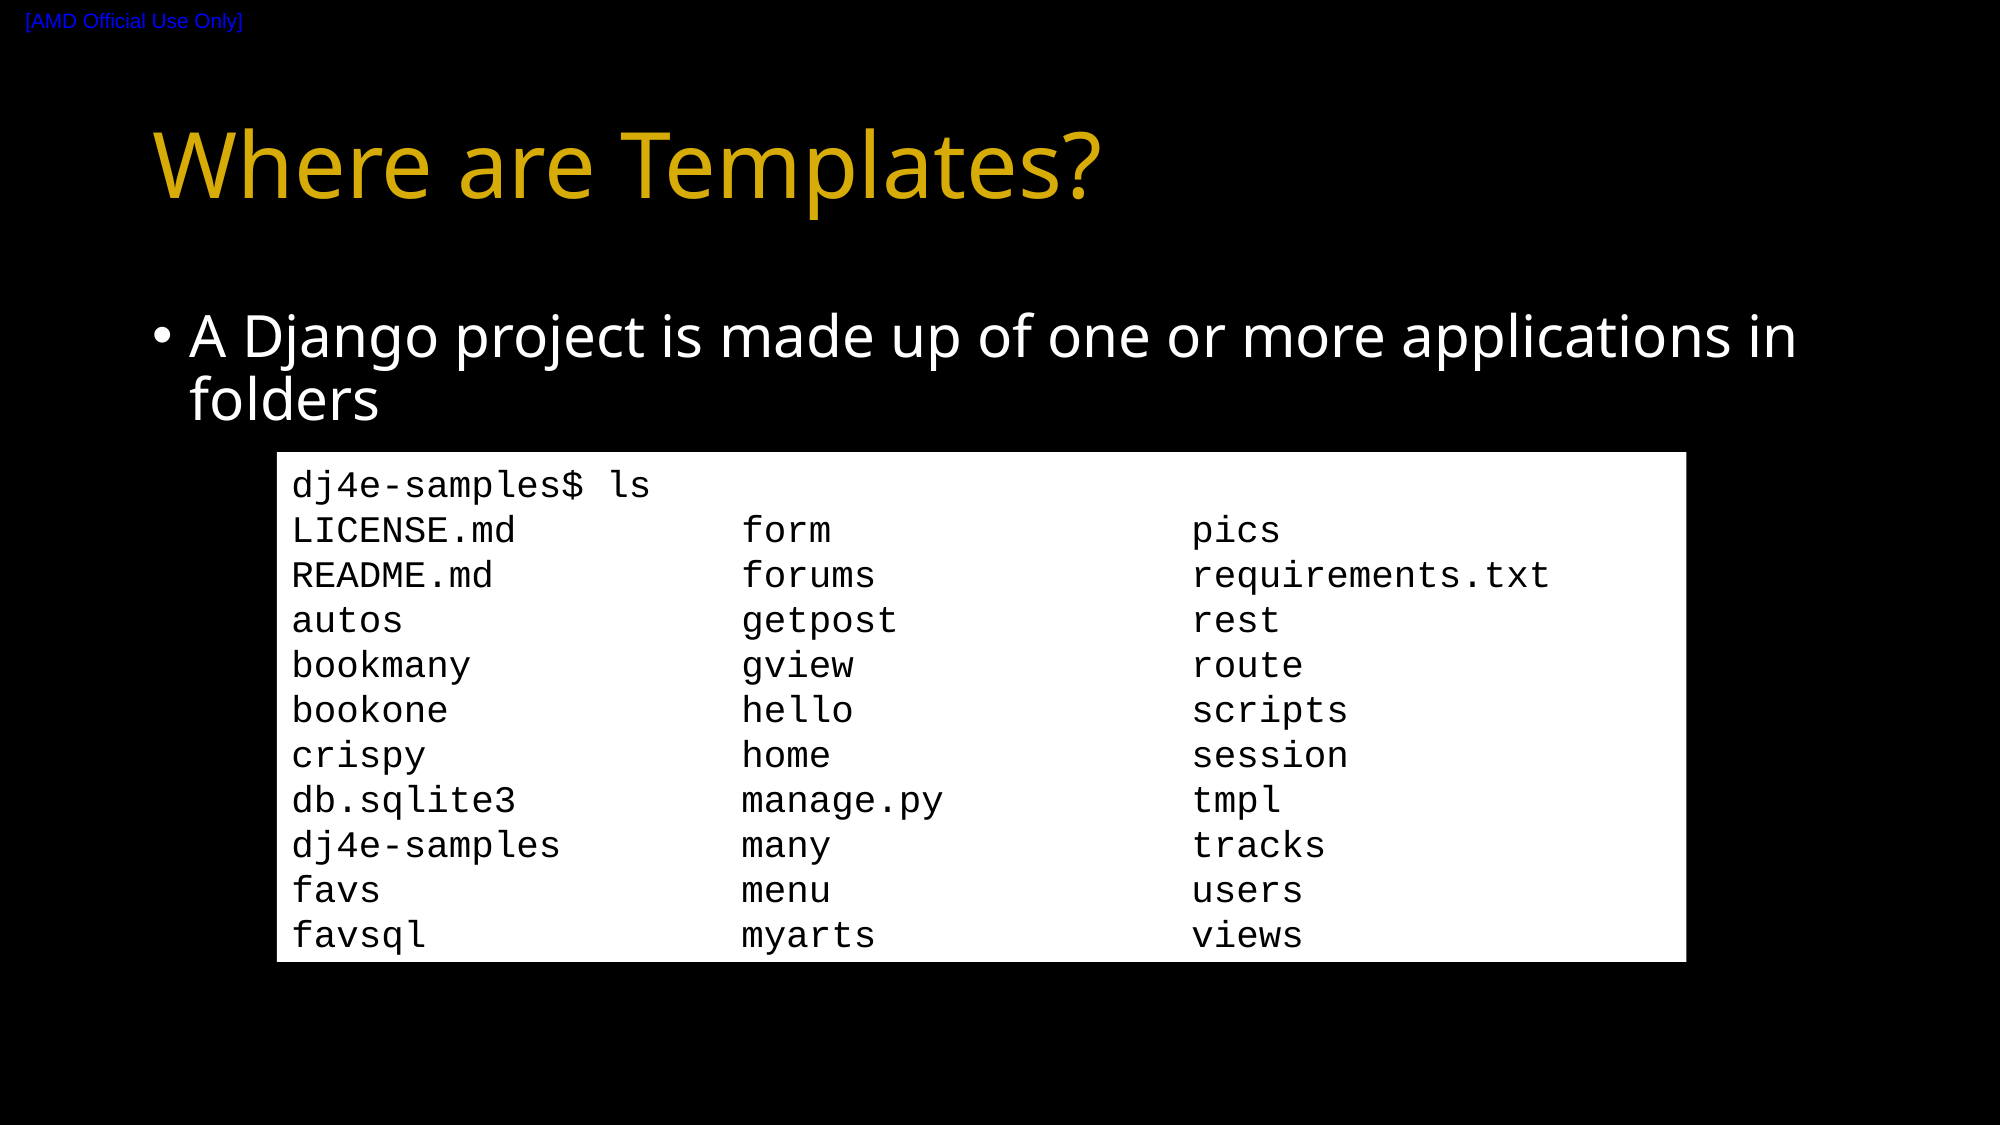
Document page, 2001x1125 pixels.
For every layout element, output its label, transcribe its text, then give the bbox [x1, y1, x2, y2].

title Where are Templates? [137, 59, 1863, 278]
list A Django project is made up of one or more applications in folders [137, 299, 1863, 441]
text_box dj4e-samples$ ls LICENSE.md form pics README.md forums requirements.txt autos getpost rest bookmany gview route bookone hello scripts crispy home session db.sqlite3 manage.py tmpl dj4e-samples many tracks favs menu users favsql myarts views [276, 452, 1687, 962]
